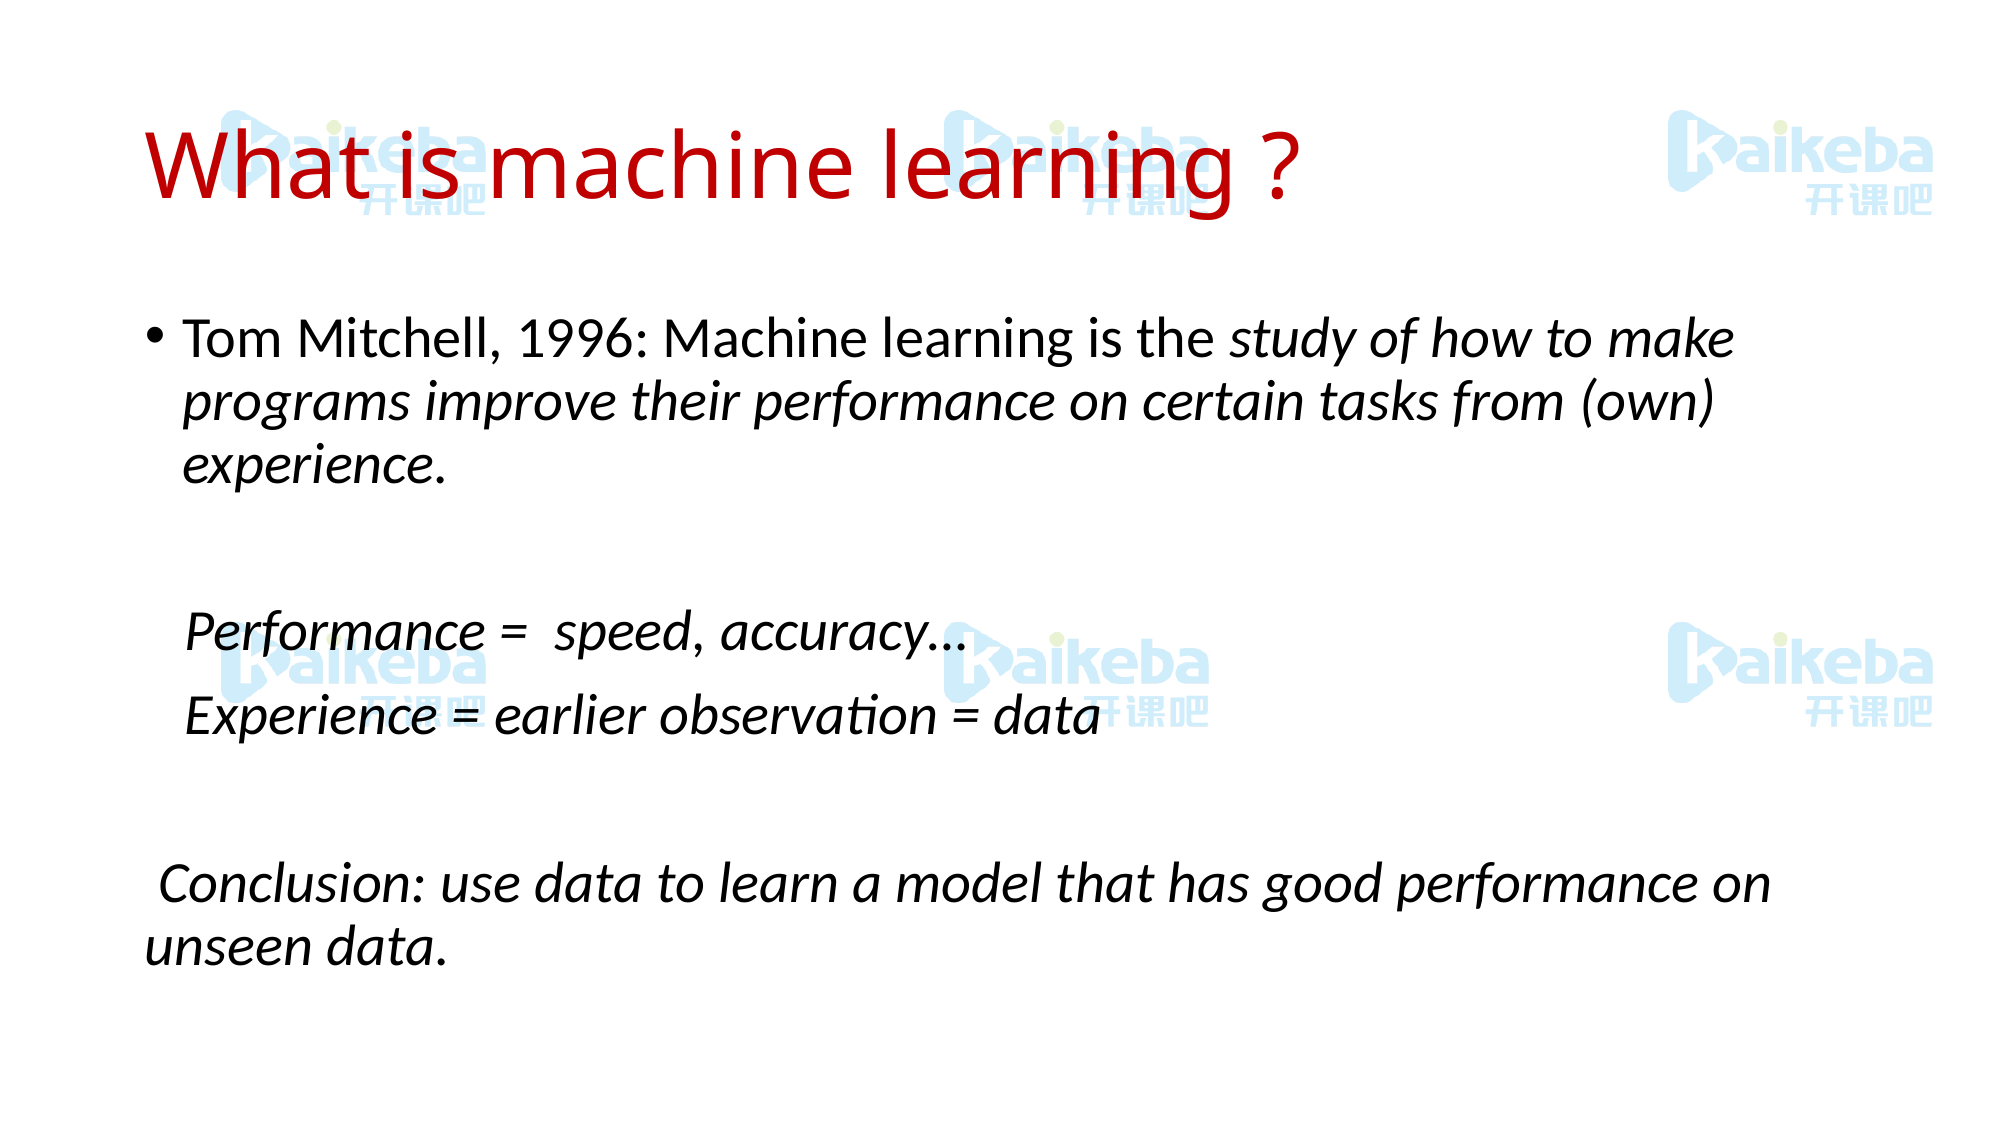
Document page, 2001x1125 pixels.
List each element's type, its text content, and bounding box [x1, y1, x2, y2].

title What is machine learning ? [136, 59, 1863, 278]
list Tom Mitchell, 1996: Machine learning is the study of how to make programs improve their performance on certain tasks from (own) experience. Performance = speed, accuracy… Experience = earlier observation = data Conclusion: use data to learn a model that has good performance on unseen data. [136, 298, 1863, 1014]
